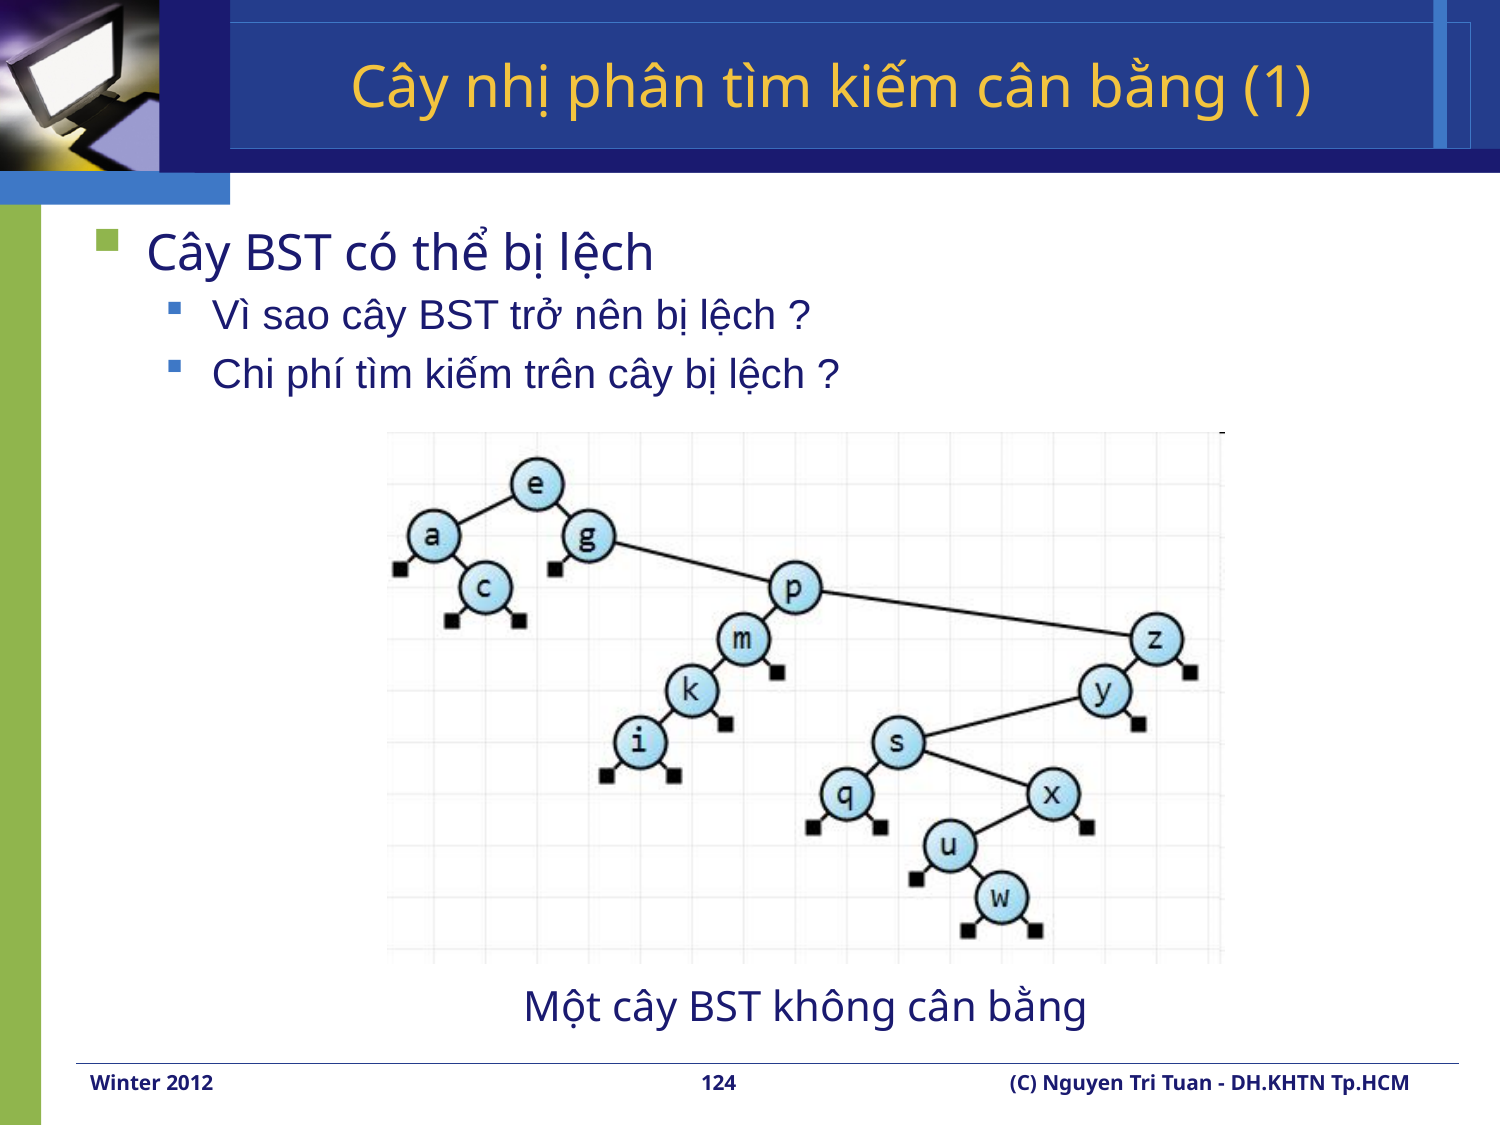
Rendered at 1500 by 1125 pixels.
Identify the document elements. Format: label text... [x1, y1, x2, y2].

slide_number Winter 2012 [74, 1062, 426, 1125]
slide_number 124 [599, 1074, 838, 1125]
list Cây BST có thể bị lệch Vì sao cây BST trở nên bị lệch ? Chi phí tìm kiếm trên cây bị lệch ? [75, 212, 1425, 1074]
picture [387, 432, 1226, 964]
footer (C) Nguyen Tri Tuan - DH.KHTN Tp.HCM [887, 1062, 1426, 1125]
picture [0, 0, 159, 171]
text_box Một cây BST không cân bằng [387, 977, 1225, 1052]
title Cây nhị phân tìm kiếm cân bằng (1) [225, 38, 1438, 131]
